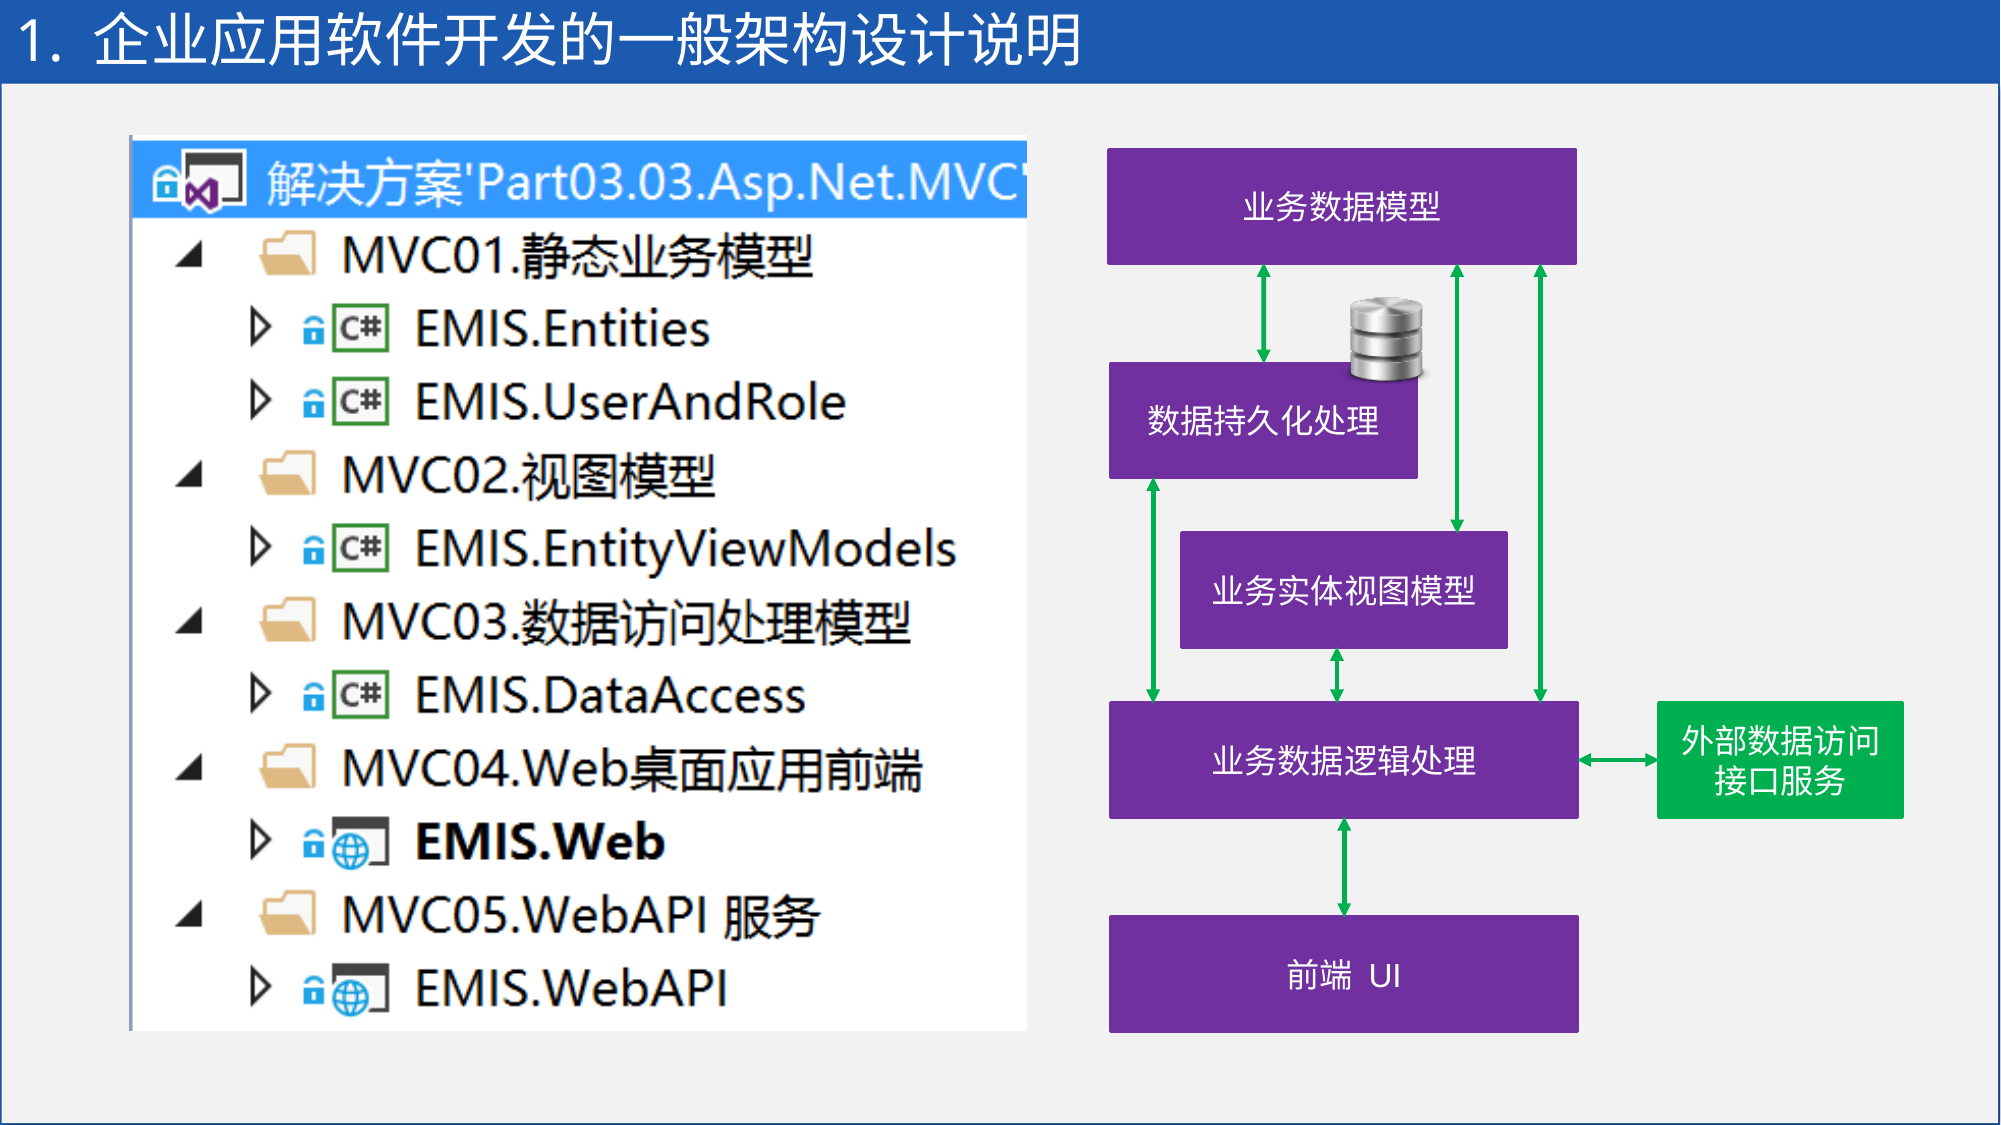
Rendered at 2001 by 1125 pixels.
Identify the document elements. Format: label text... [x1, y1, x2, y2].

picture [129, 134, 1028, 1031]
picture [1338, 291, 1434, 387]
text_box 业务实体视图模型 [1180, 531, 1508, 649]
text_box 前端 UI [1109, 915, 1579, 1033]
text_box 业务数据逻辑处理 [1109, 701, 1579, 819]
text_box 数据持久化处理 [1109, 362, 1418, 479]
text_box 外部数据访问接口服务 [1657, 701, 1904, 819]
title 1. 企业应用软件开发的一般架构设计说明 [0, 1, 2000, 75]
text_box 业务数据模型 [1107, 148, 1577, 265]
